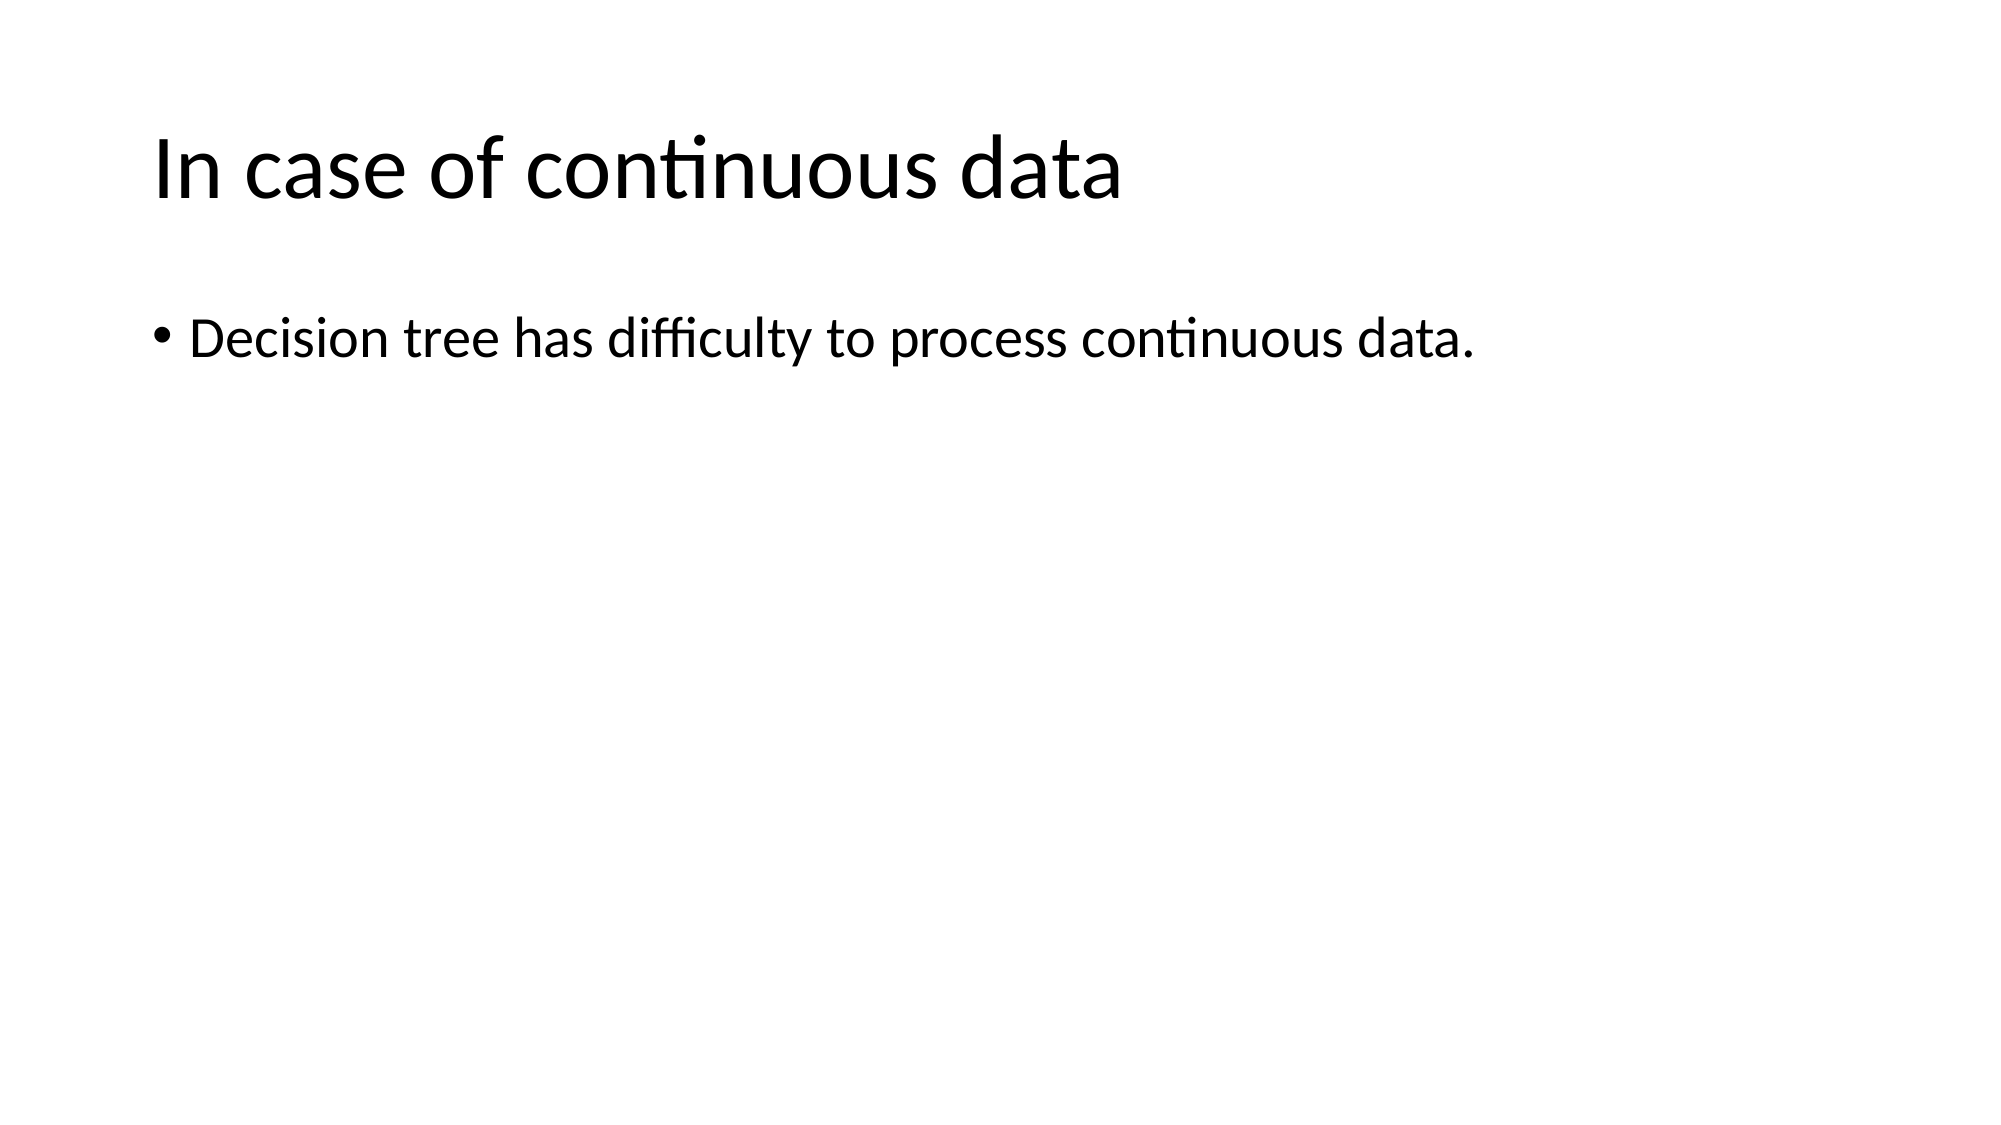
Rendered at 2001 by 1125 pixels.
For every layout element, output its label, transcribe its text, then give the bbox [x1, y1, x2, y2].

title In case of continuous data [137, 59, 1863, 278]
list Decision tree has difficulty to process continuous data. [137, 299, 1863, 1014]
